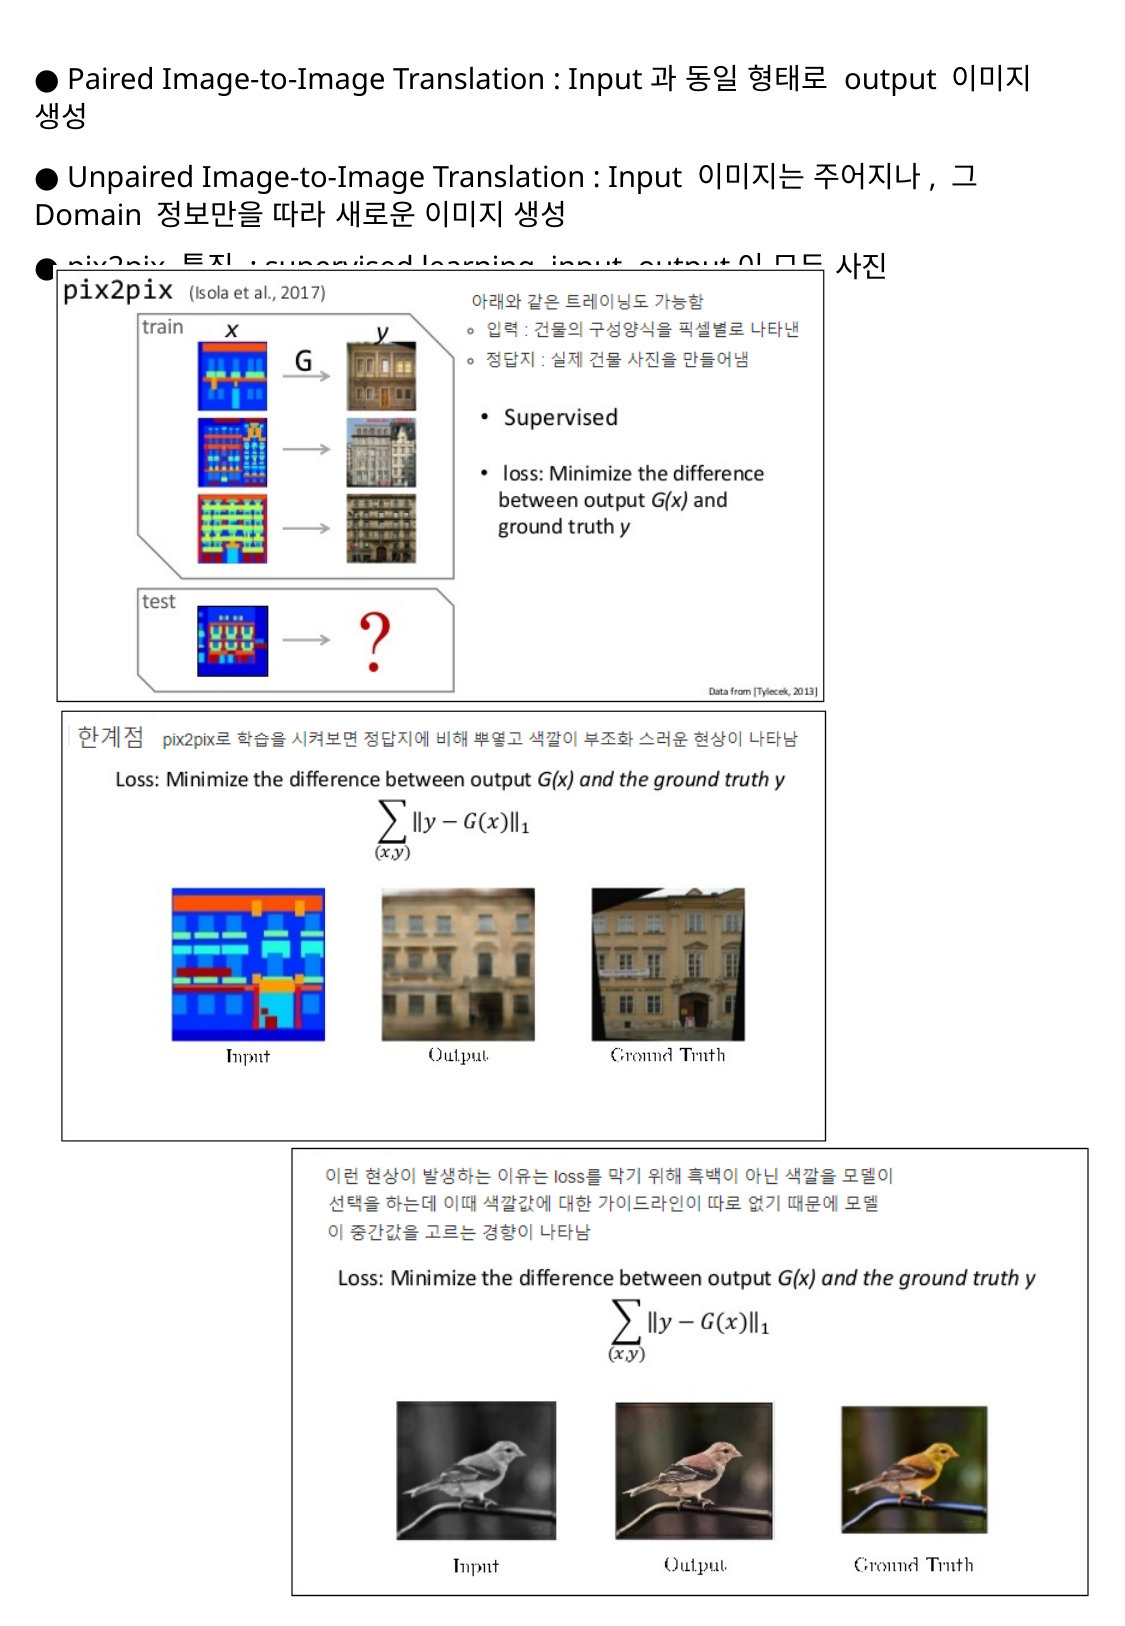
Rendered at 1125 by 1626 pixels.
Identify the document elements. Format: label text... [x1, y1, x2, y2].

picture [53, 265, 1095, 1601]
text_box ● Paired Image-to-Image Translation : Input과 동일 형태로 output 이미지 생성 ● Unpaired Image-to-Image Translation : Input 이미지는 주어지나, 그 Domain 정보만을 따라 새로운 이미지 생성 ● pix2pix 특징 : supervised learning, input, output이 모두 사진 [19, 49, 1110, 1588]
